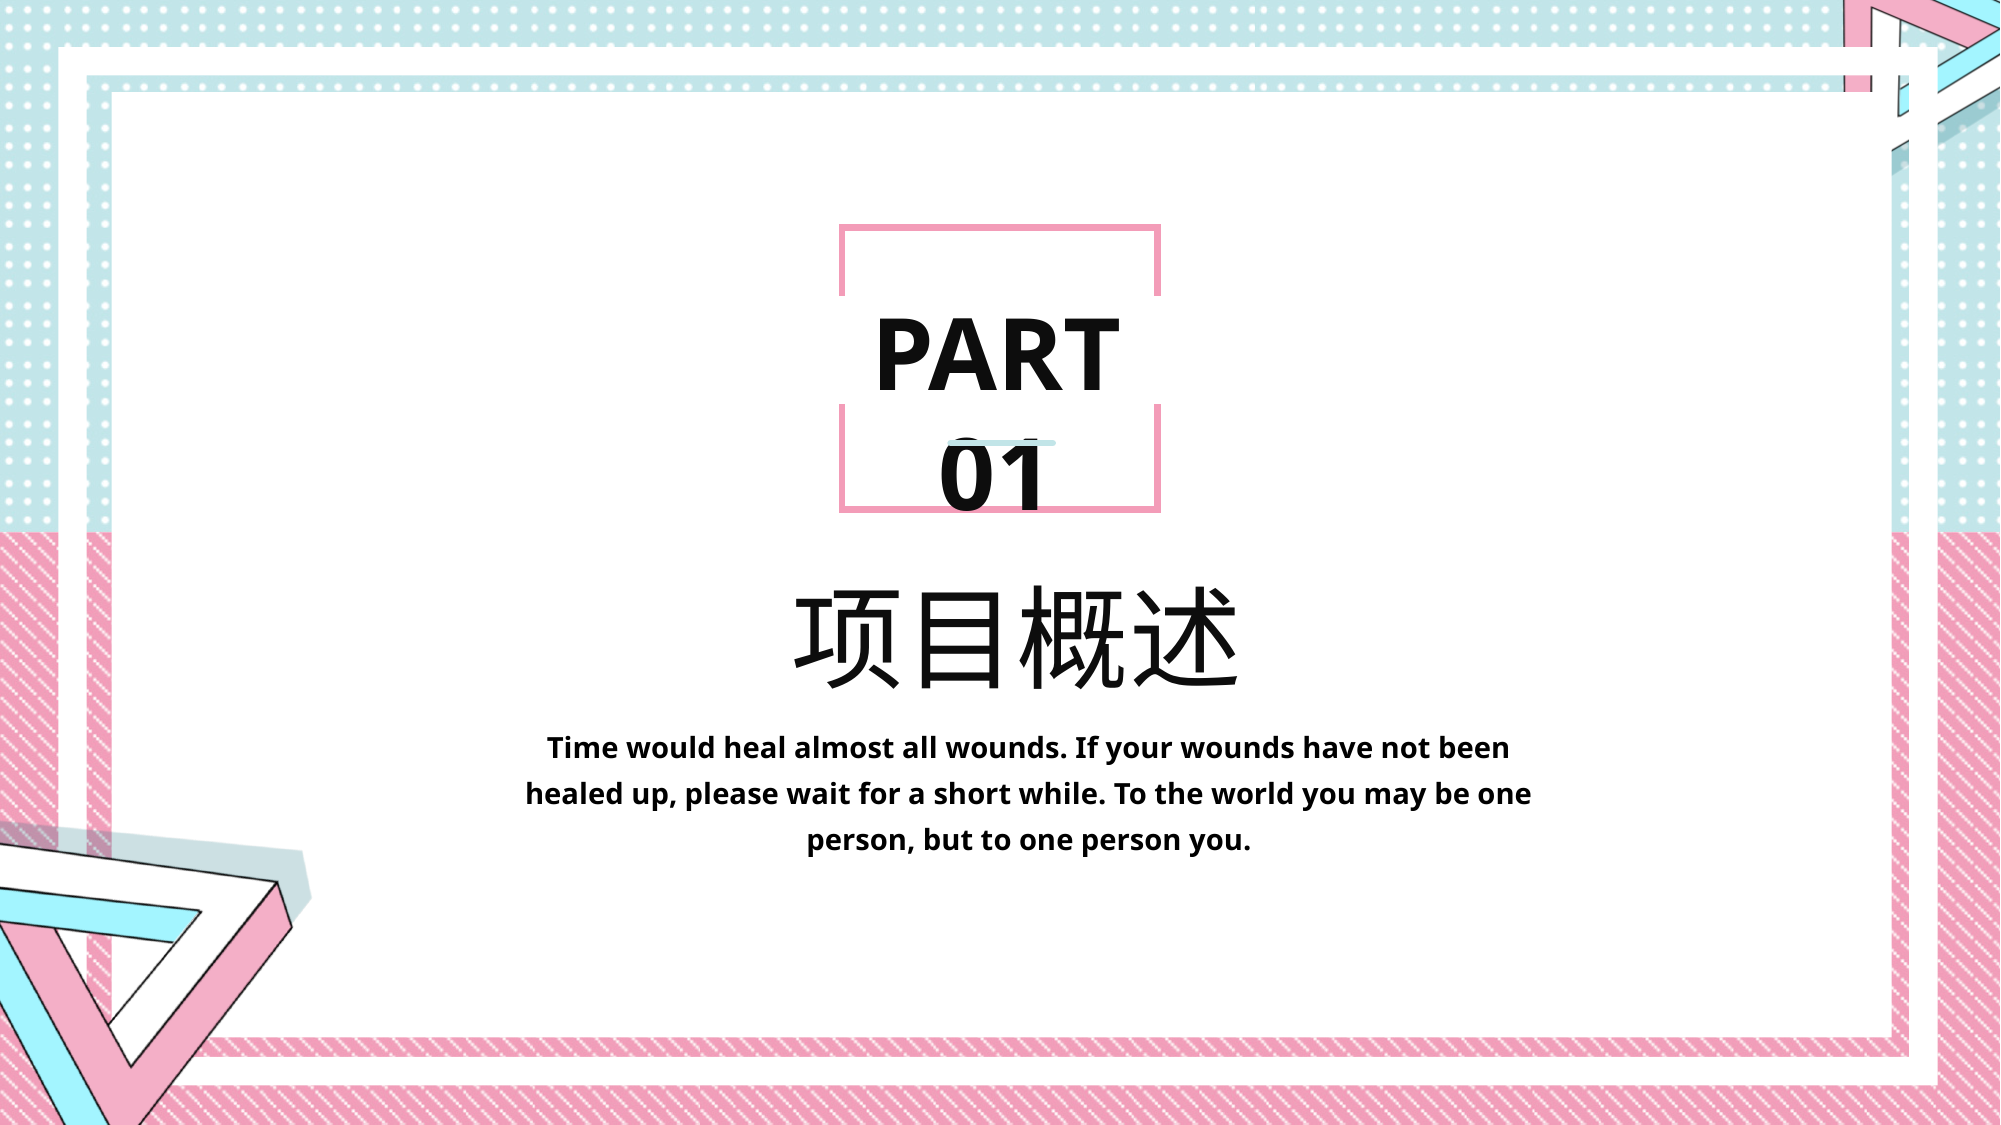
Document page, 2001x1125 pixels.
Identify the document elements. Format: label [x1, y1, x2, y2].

picture [0, 0, 2000, 1125]
text_box [479, 560, 1580, 909]
